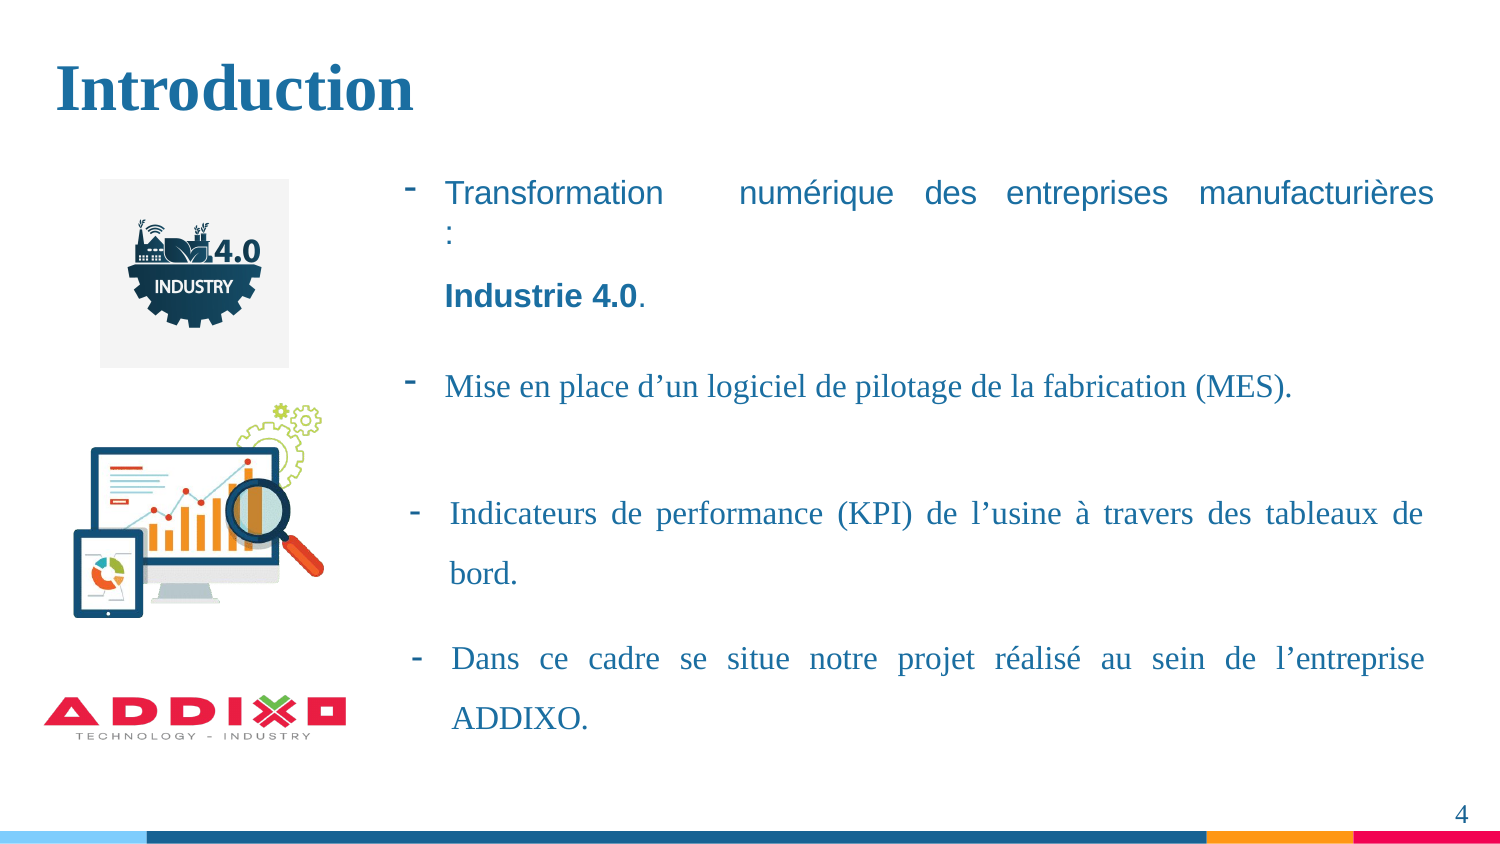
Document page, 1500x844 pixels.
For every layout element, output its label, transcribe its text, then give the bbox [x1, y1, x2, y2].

picture [36, 691, 354, 745]
title Introduction [20, 14, 1244, 185]
picture [100, 179, 289, 368]
picture [56, 376, 341, 661]
text_box Transformation numérique des entreprises manufacturières : Industrie 4.0. Mise en place d’un logiciel de pilotage de la fabrication (MES). Indicateurs de performance (KPI) de l’usine à travers des tableaux de bord. Dans ce cadre se situe notre projet réalisé au sein de l’entreprise ADDIXO. 4 [402, 150, 1470, 830]
